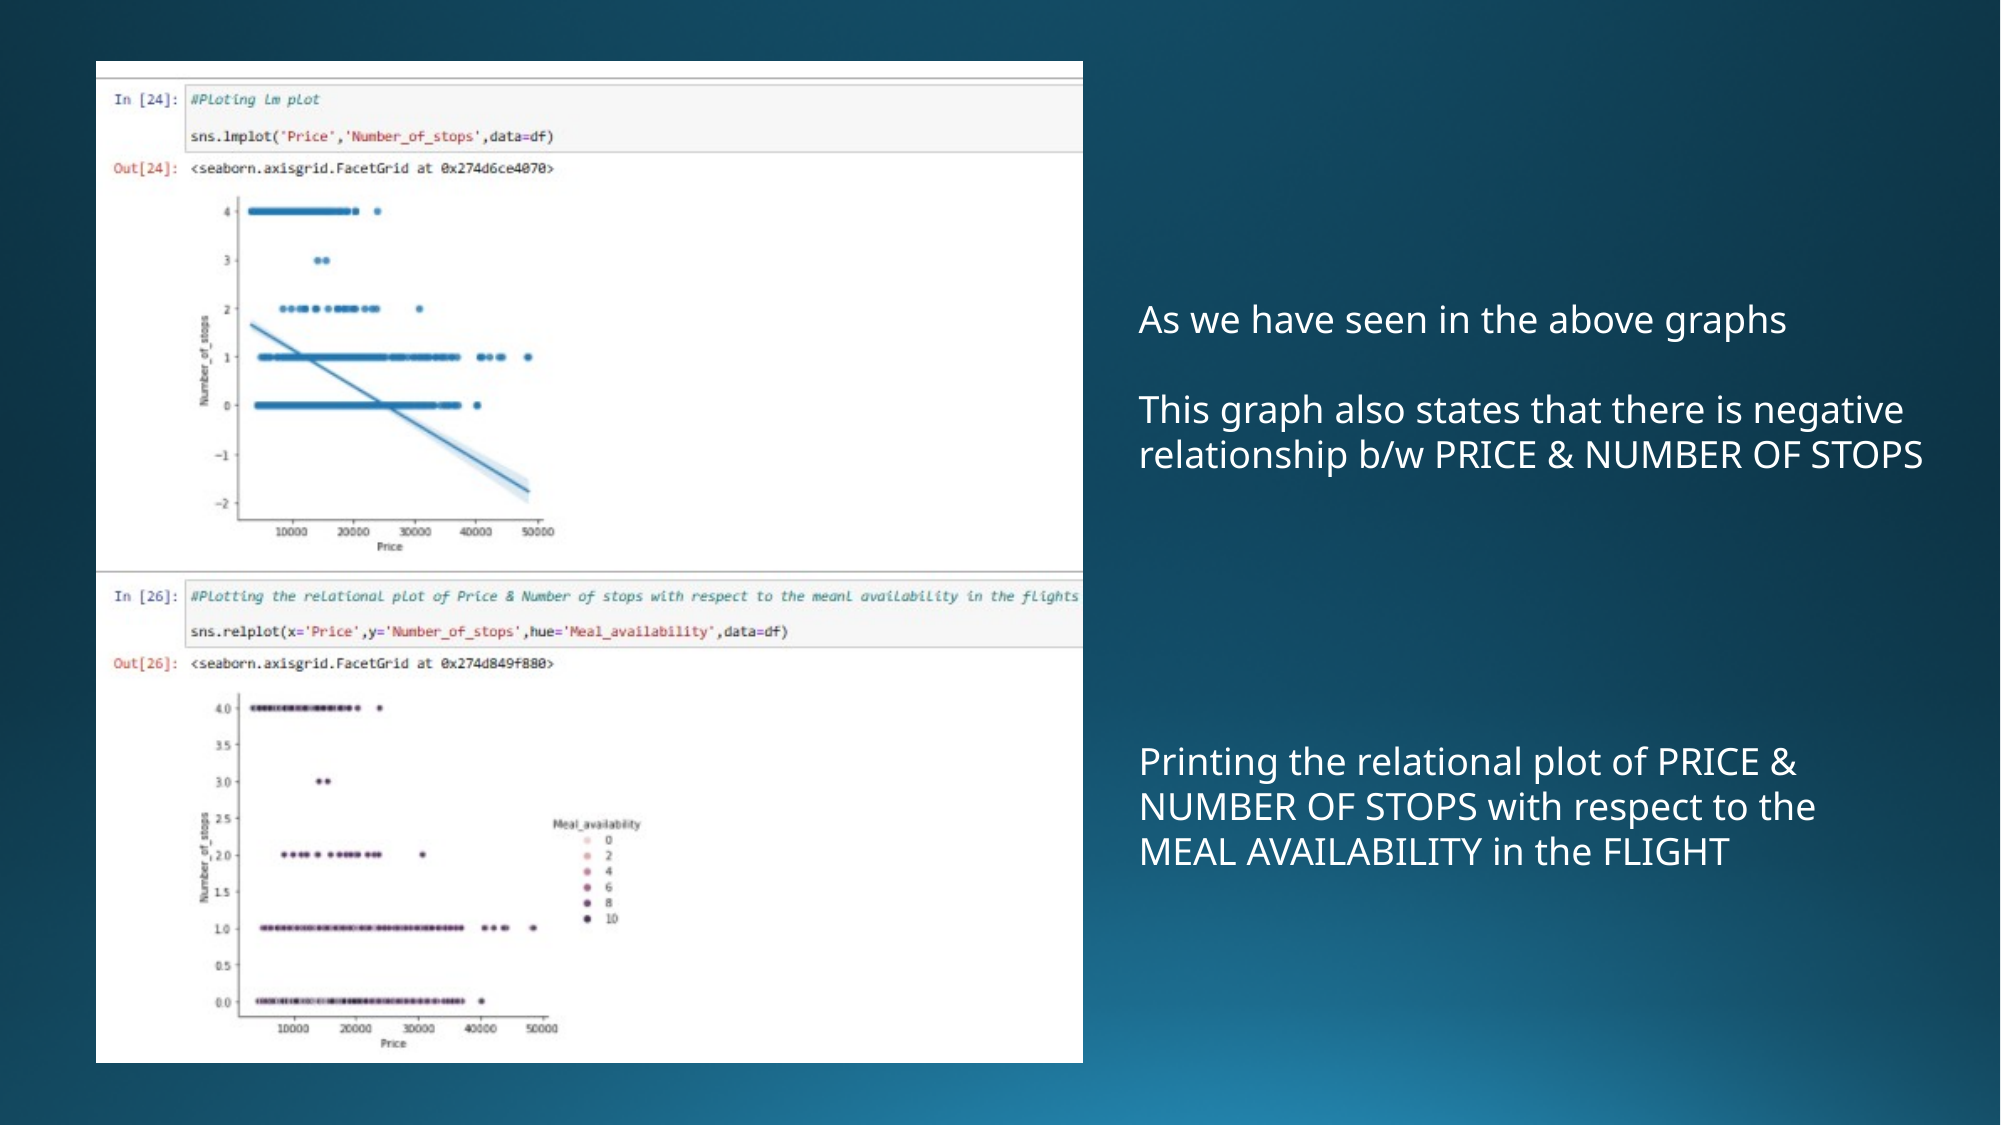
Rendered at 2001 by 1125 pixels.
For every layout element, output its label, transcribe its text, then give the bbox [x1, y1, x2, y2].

text_box Printing the relational plot of PRICE & NUMBER OF STOPS with respect to the MEAL AVAILABILITY in the FLIGHT [1123, 730, 1918, 881]
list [96, 61, 1083, 1063]
text_box As we have seen in the above graphs This graph also states that there is negative relationship b/w PRICE & NUMBER OF STOPS [1123, 288, 1954, 529]
picture [0, 0, 2001, 1125]
